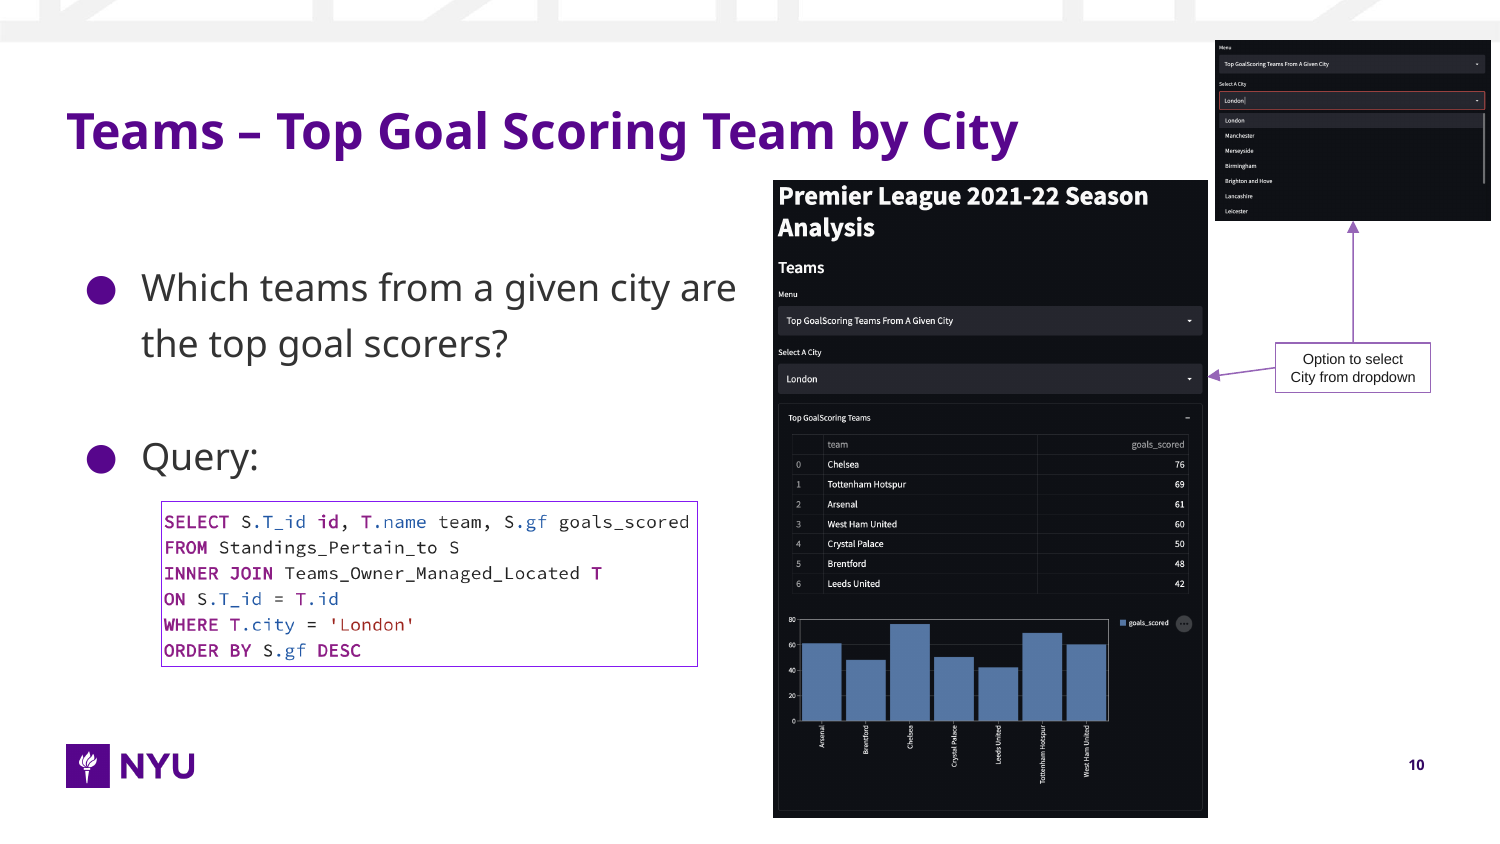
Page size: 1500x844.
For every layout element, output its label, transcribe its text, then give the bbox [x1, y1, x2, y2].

text_box Option to select City from dropdown [1275, 342, 1431, 393]
picture [66, 744, 195, 788]
picture [161, 501, 698, 667]
title Teams – Top Goal Scoring Team by City [51, 96, 1126, 205]
list Which teams from a given city are the top goal scorers? Query: [51, 237, 768, 607]
picture [773, 180, 1208, 819]
picture [0, 0, 1500, 221]
